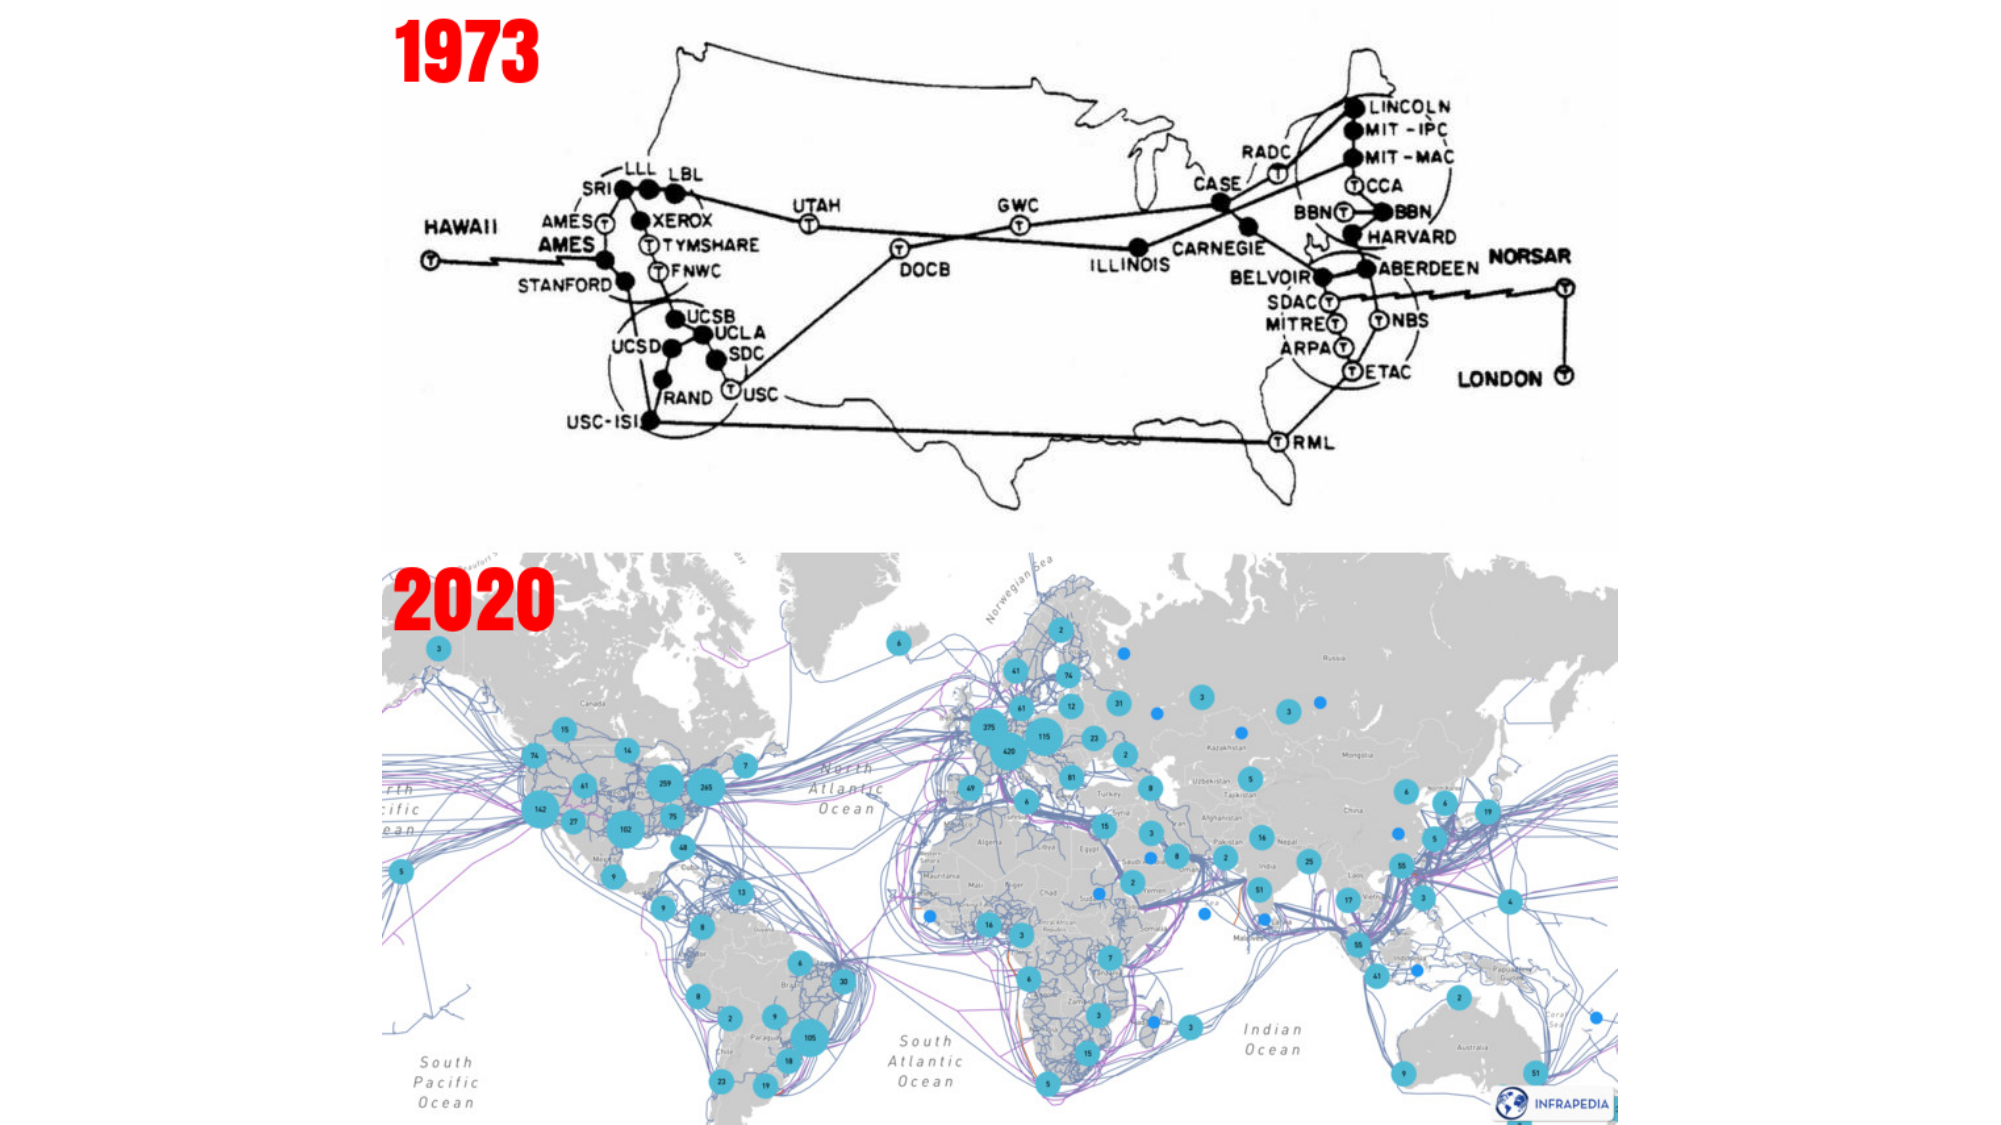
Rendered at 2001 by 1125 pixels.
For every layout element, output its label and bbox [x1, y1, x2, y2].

picture [381, 0, 1619, 1125]
